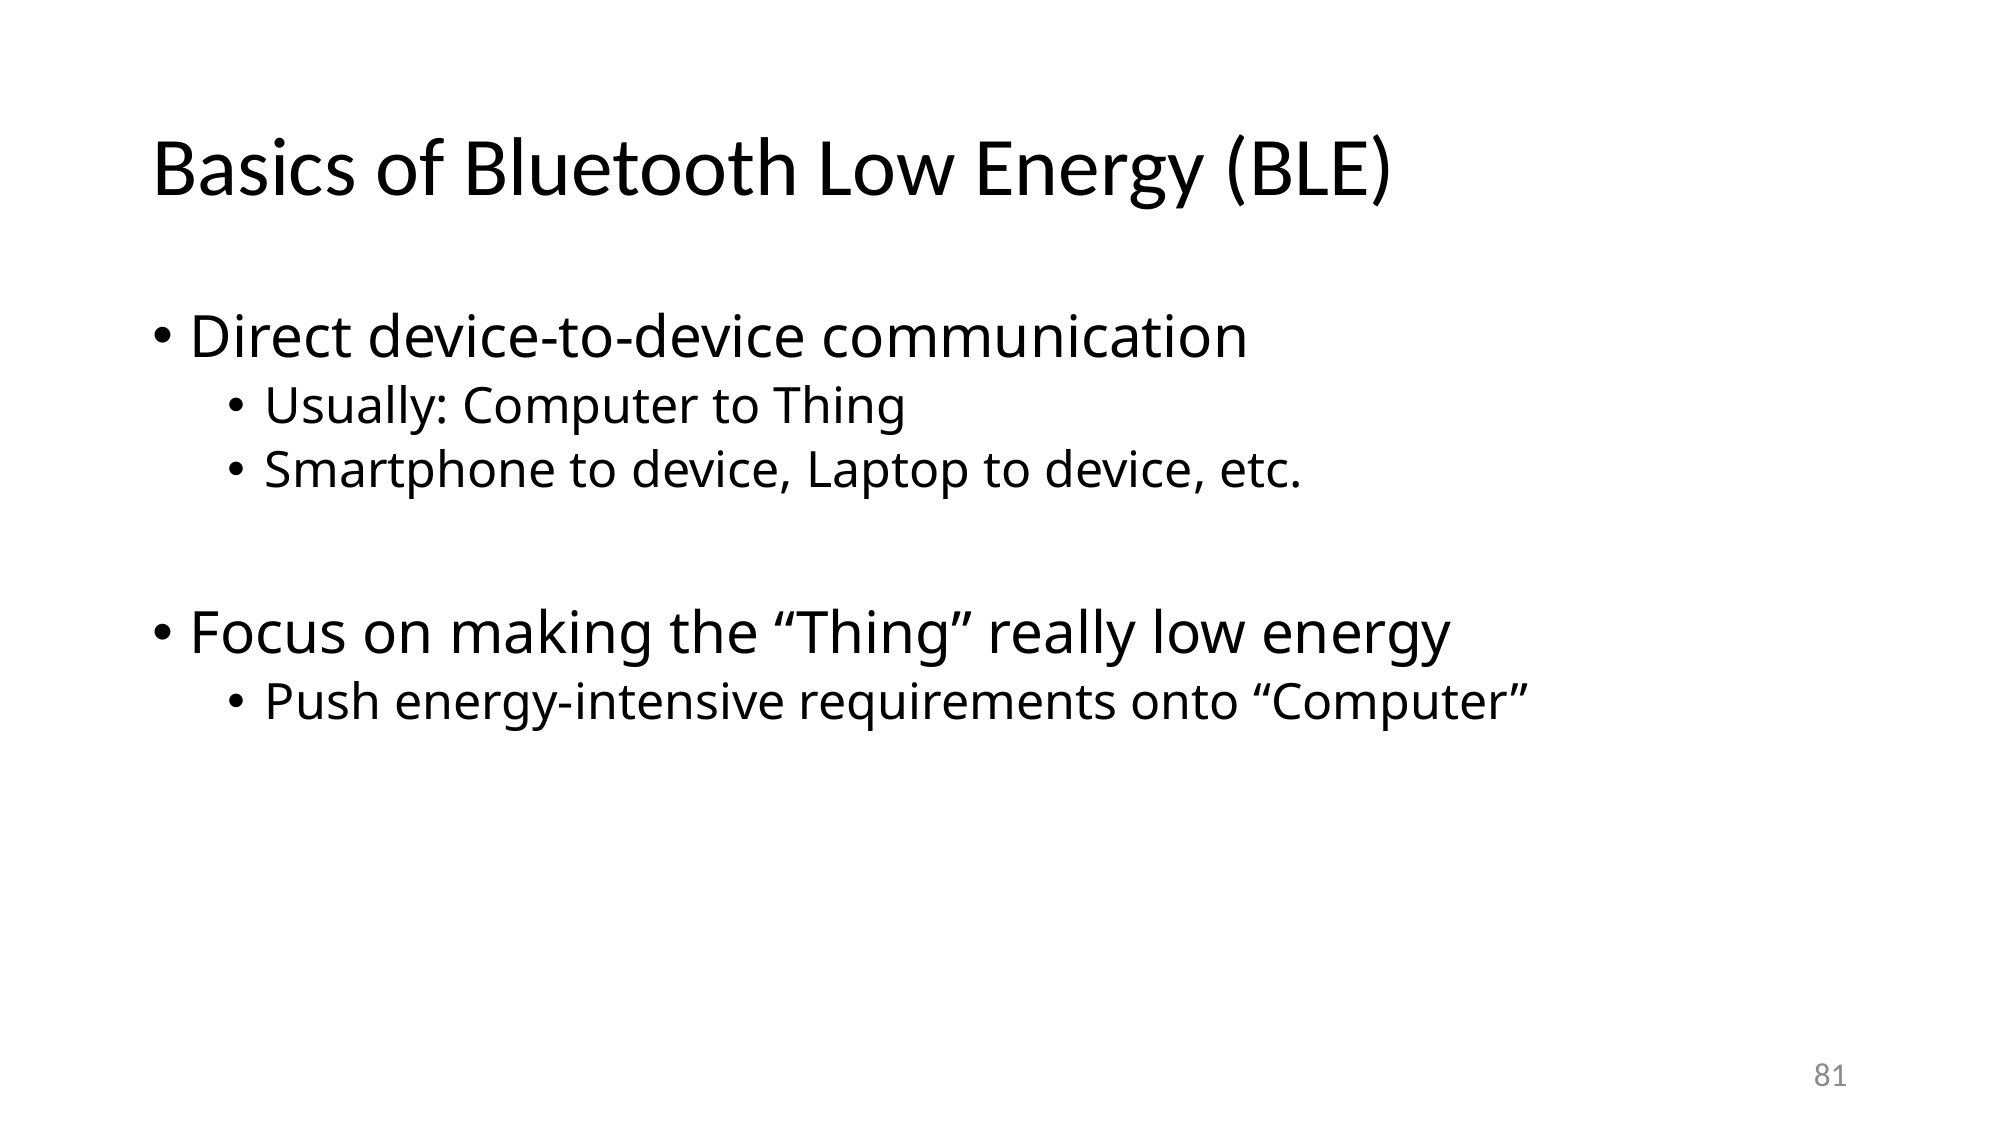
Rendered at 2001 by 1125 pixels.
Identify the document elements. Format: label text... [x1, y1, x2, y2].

list Direct device-to-device communication Usually: Computer to Thing Smartphone to device, Laptop to device, etc. Focus on making the “Thing” really low energy Push energy-intensive requirements onto “Computer” [137, 299, 1863, 1014]
title Basics of Bluetooth Low Energy (BLE) [137, 59, 1863, 278]
slide_number 81 [1412, 1042, 1863, 1103]
